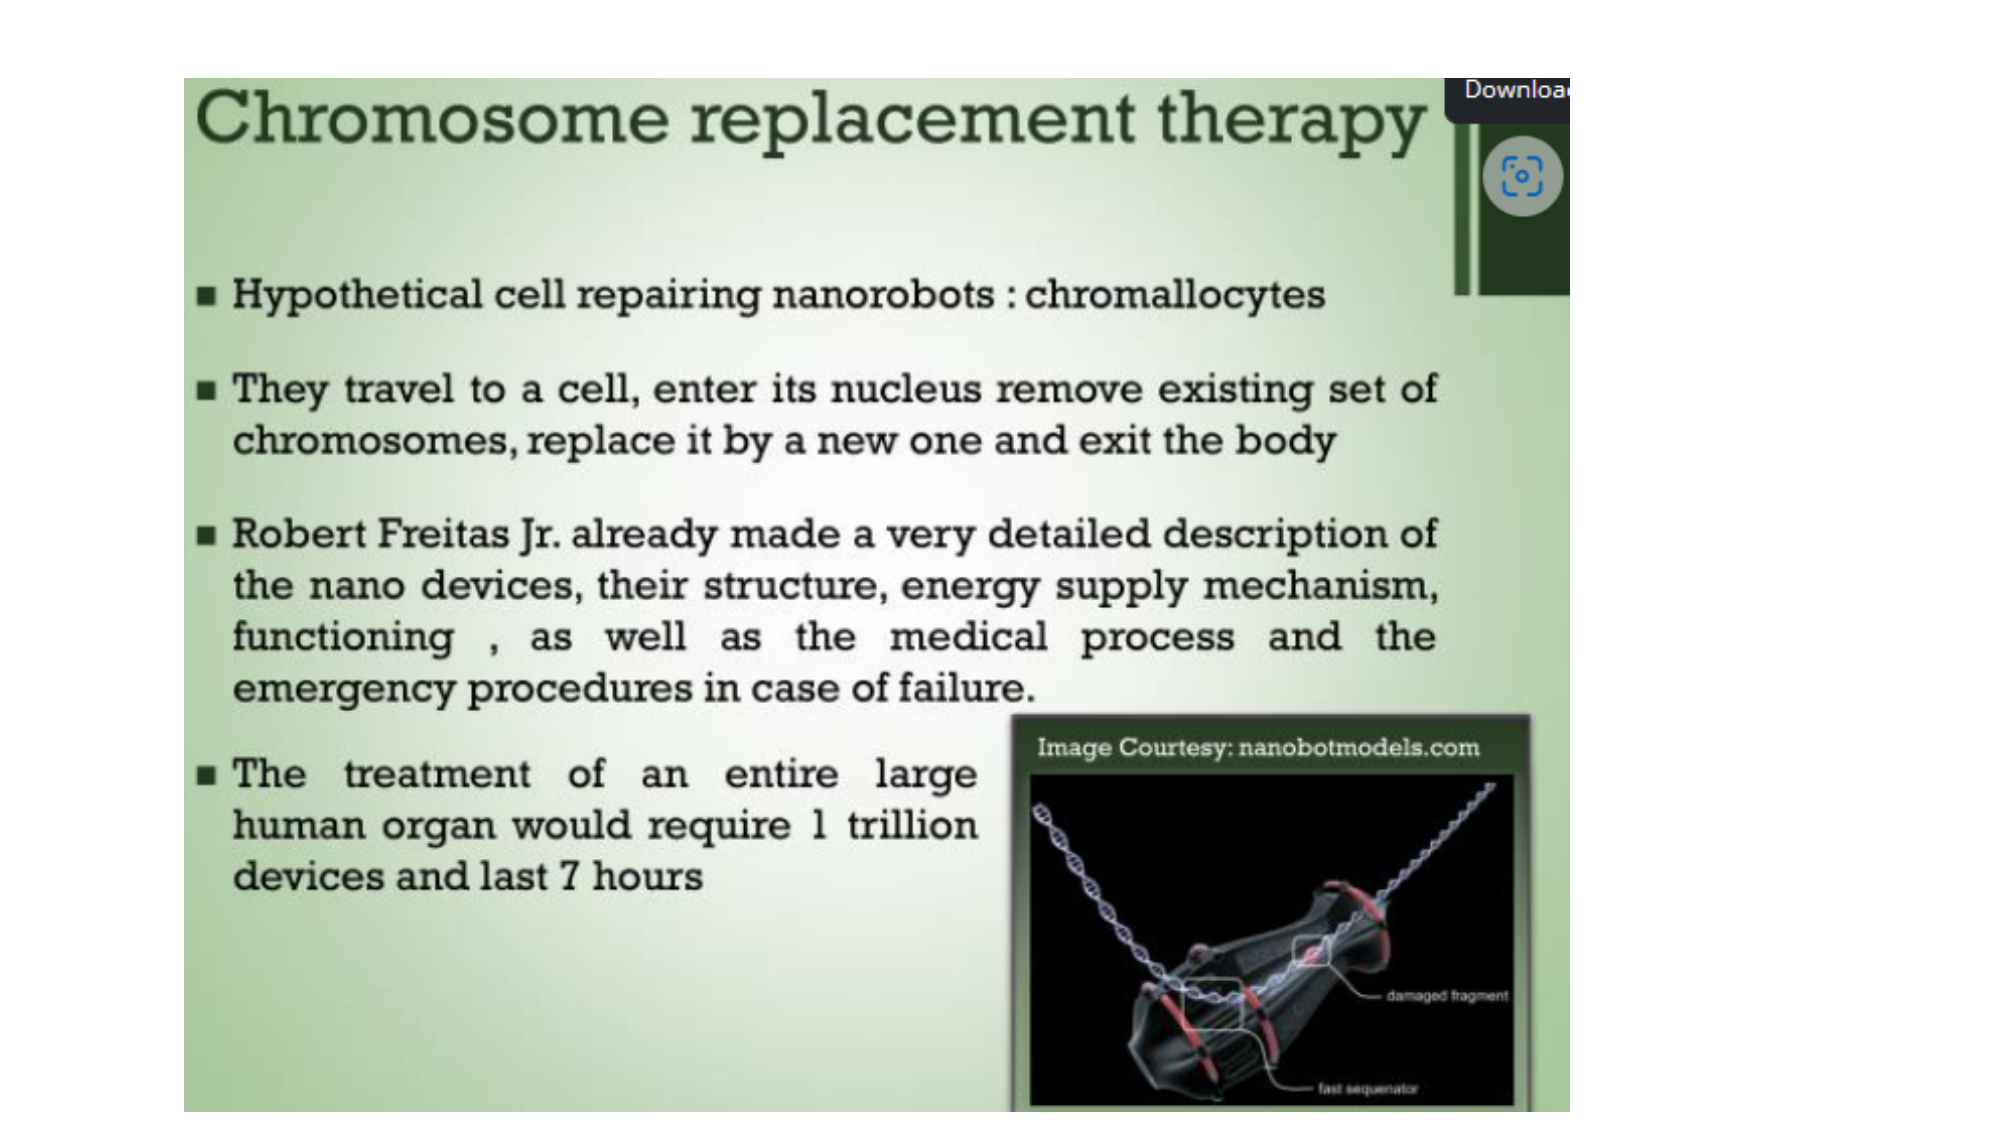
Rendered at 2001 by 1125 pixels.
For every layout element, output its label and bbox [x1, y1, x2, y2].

list [184, 78, 1570, 1112]
